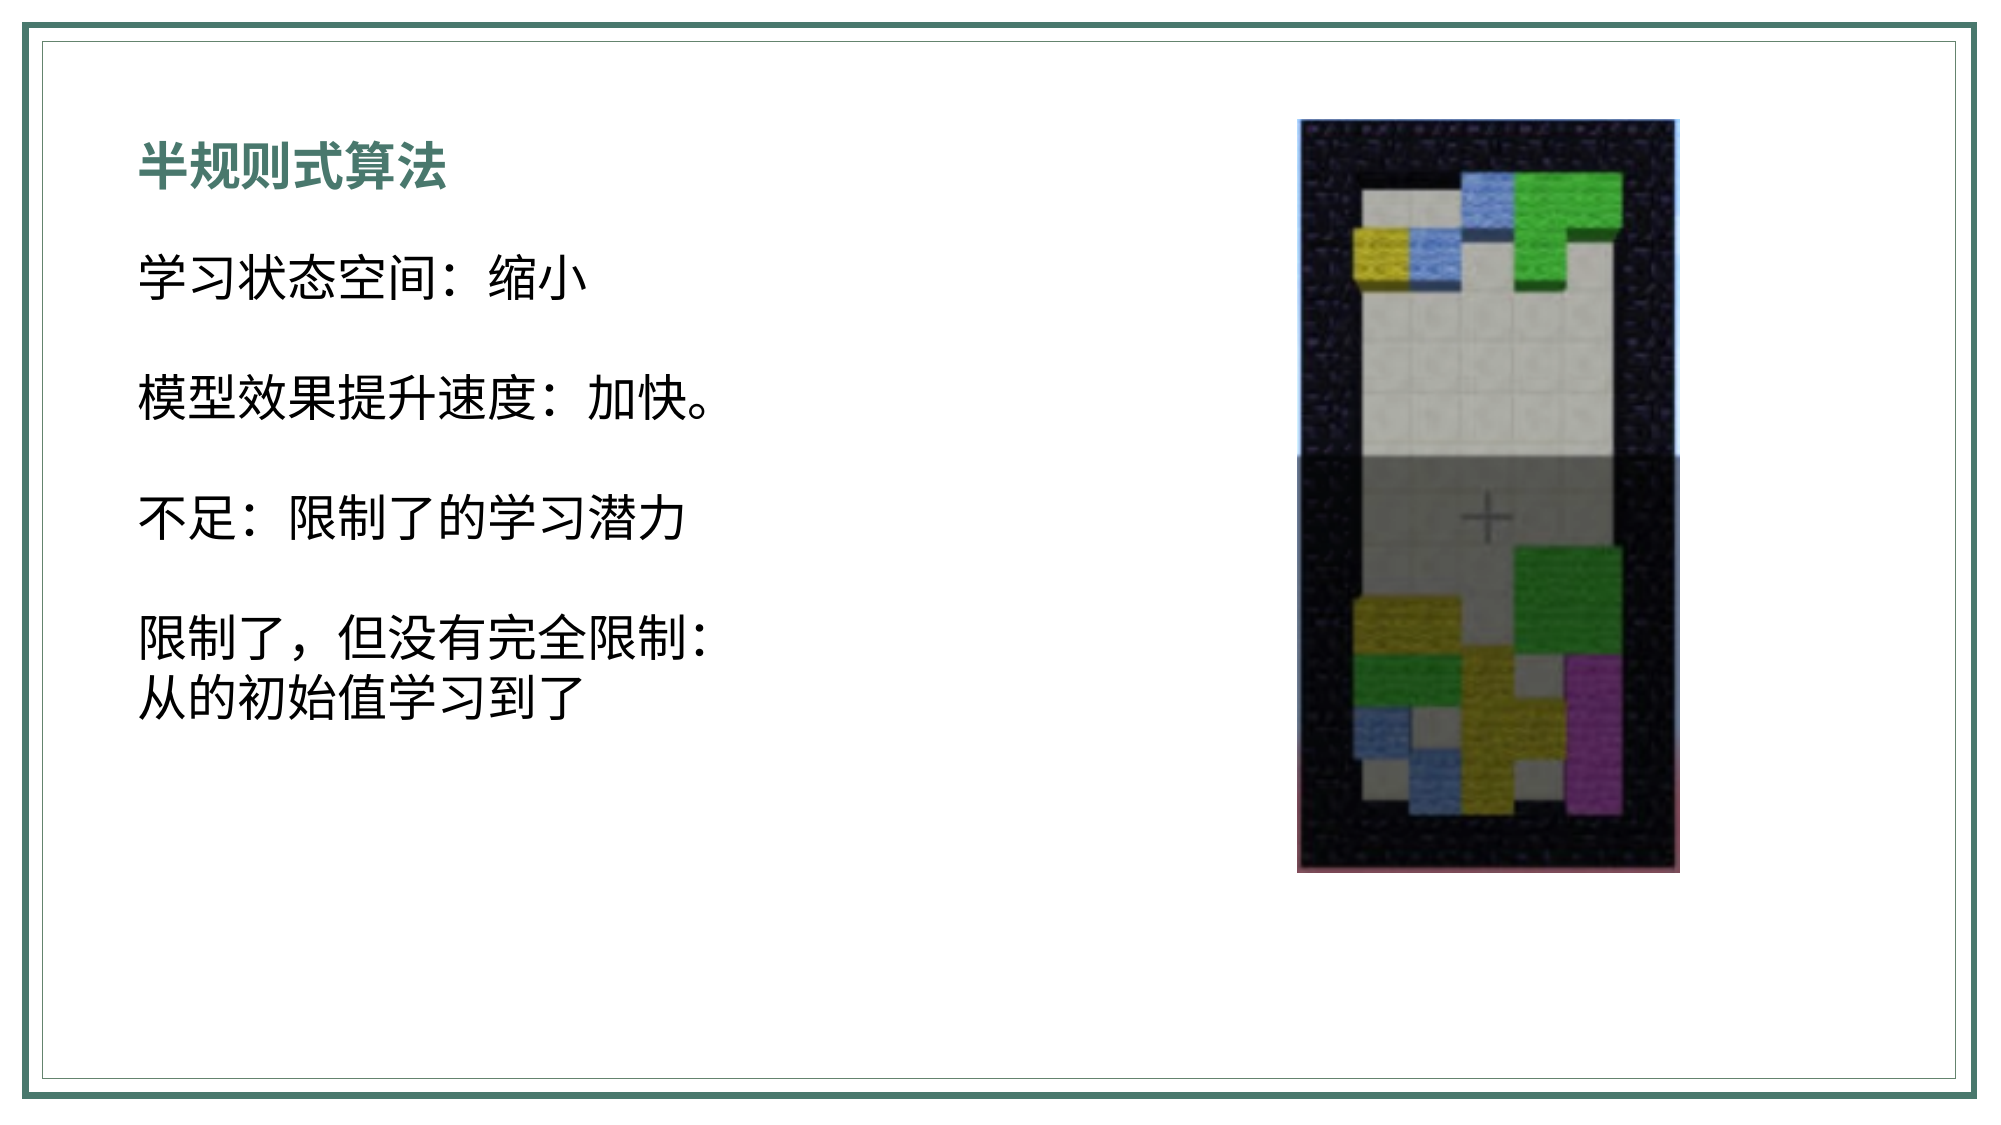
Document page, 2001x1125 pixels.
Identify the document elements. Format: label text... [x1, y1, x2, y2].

text_box [42, 41, 1956, 1080]
picture [1297, 119, 1680, 873]
text_box [25, 24, 1975, 1097]
text_box 半规则式算法 [122, 100, 539, 204]
